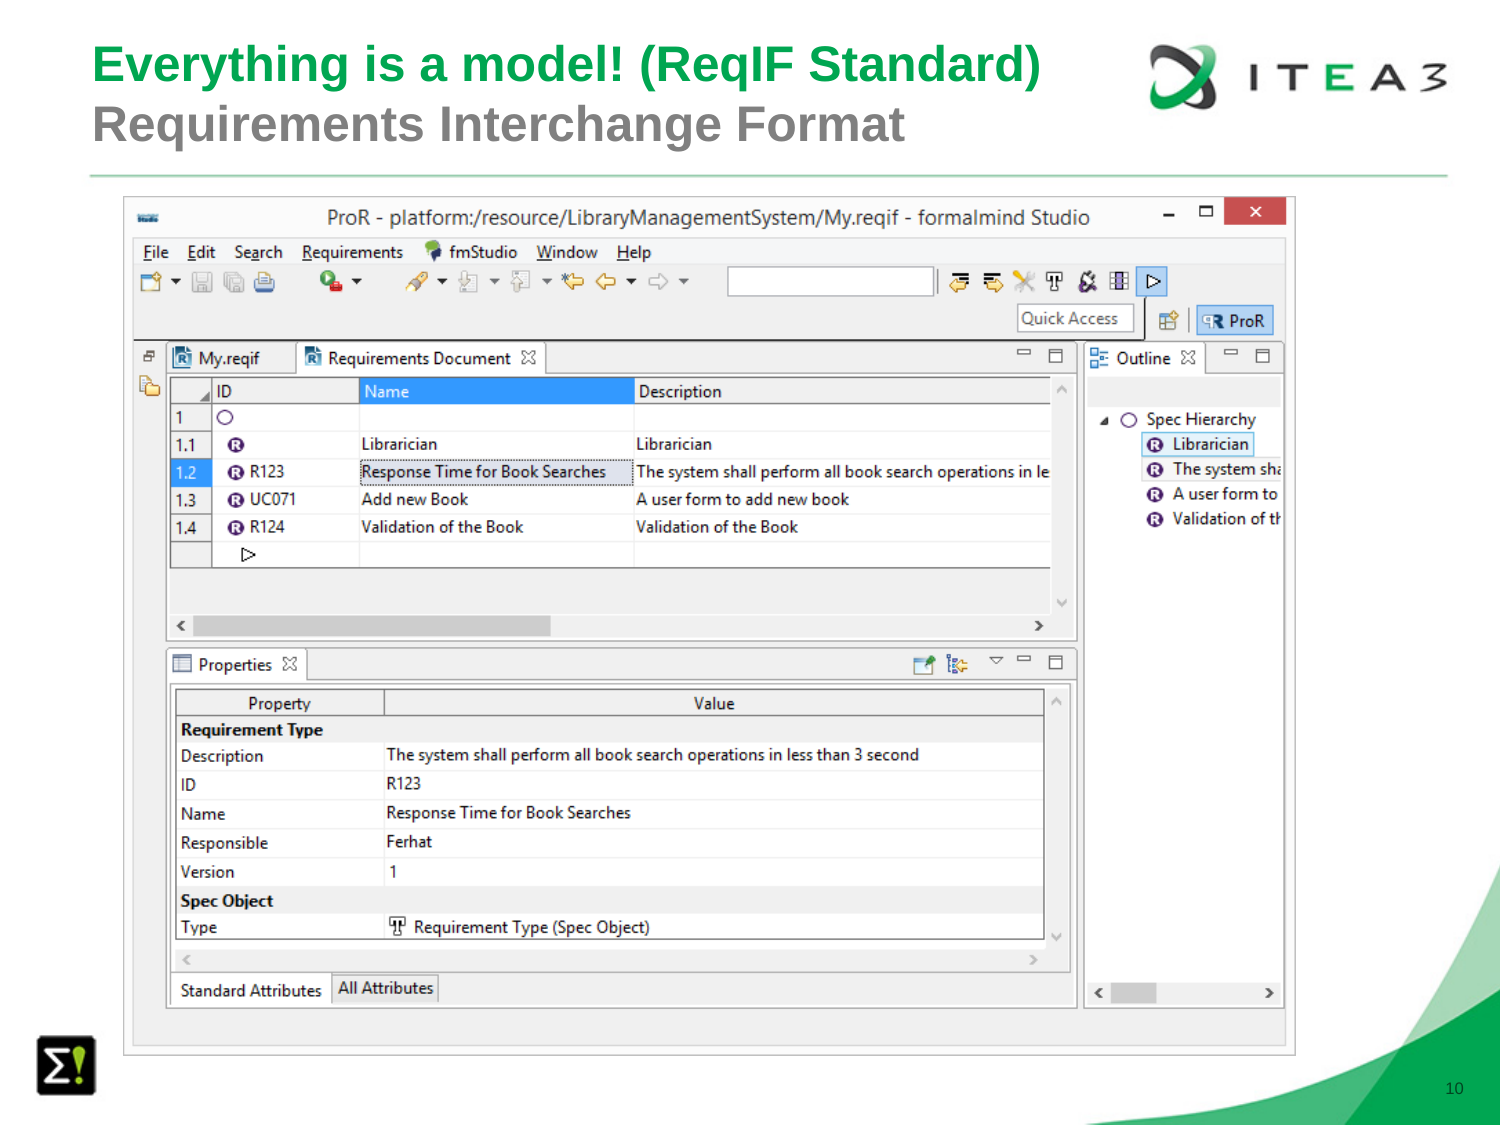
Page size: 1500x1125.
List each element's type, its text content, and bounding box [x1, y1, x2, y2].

picture [0, 0, 1500, 1125]
title Everything is a model! (ReqIF Standard) Requirements Interchange Format [76, 23, 1140, 160]
